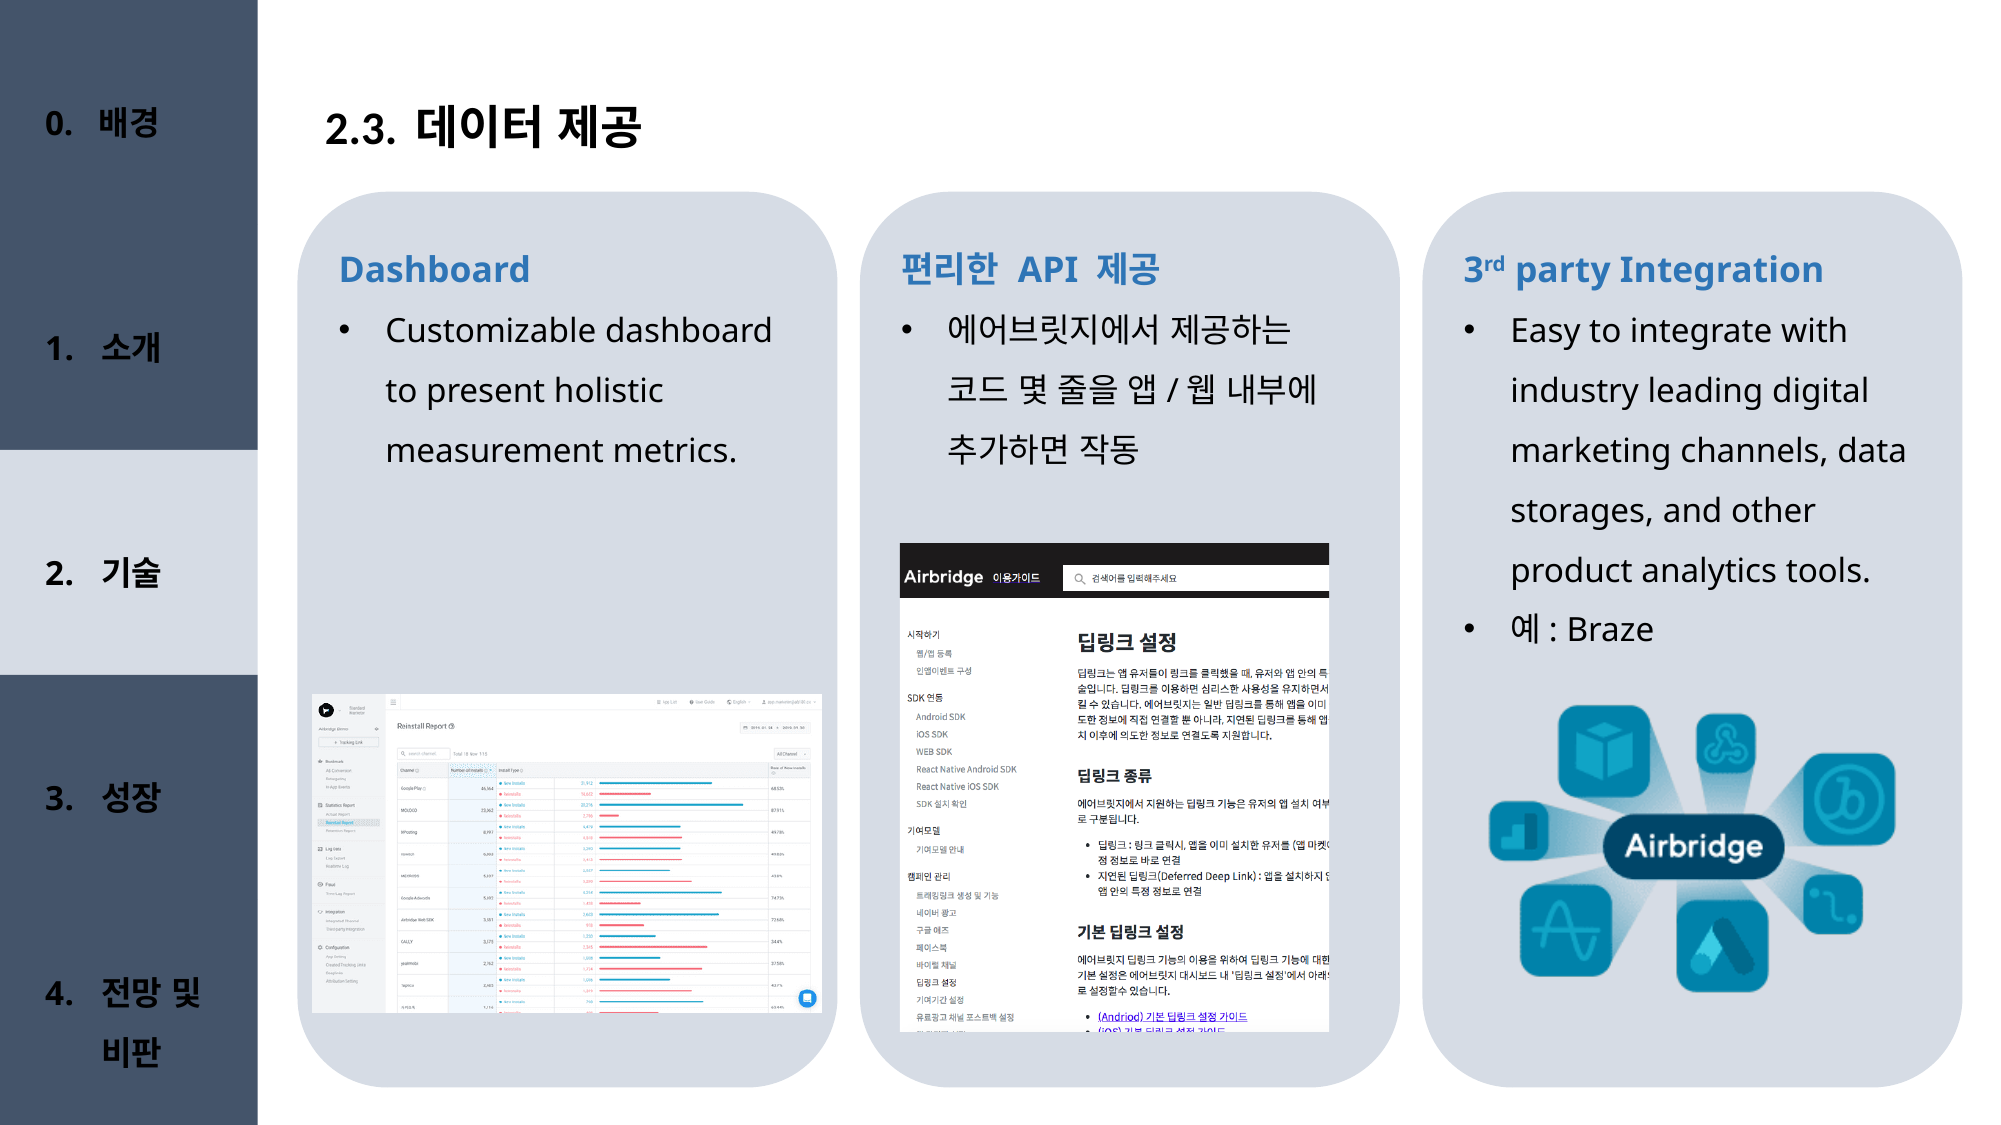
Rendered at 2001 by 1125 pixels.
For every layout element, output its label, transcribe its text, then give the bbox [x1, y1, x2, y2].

text_box Dashboard Customizable dashboard to present holistic measurement metrics. [296, 190, 839, 1089]
picture [899, 543, 1330, 1032]
text_box 전망 및 비판 [0, 899, 259, 1125]
title 2.3. 데이터 제공 [309, 62, 1802, 162]
picture [1445, 674, 1940, 1024]
text_box 편리한 API 제공 에어브릿지에서 제공하는 코드 몇 줄을 앱/웹 내부에 추가하면 작동 [858, 190, 1401, 1089]
text_box 0. 배경 [0, 0, 259, 226]
text_box 기술 [0, 449, 259, 674]
text_box 성장 [0, 674, 259, 899]
text_box 소개 [0, 226, 259, 449]
text_box 3rd party Integration Easy to integrate with industry leading digital marketing channels, data storages, and other product analytics tools. 예: Braze [1421, 190, 1964, 1089]
picture [312, 694, 822, 1013]
